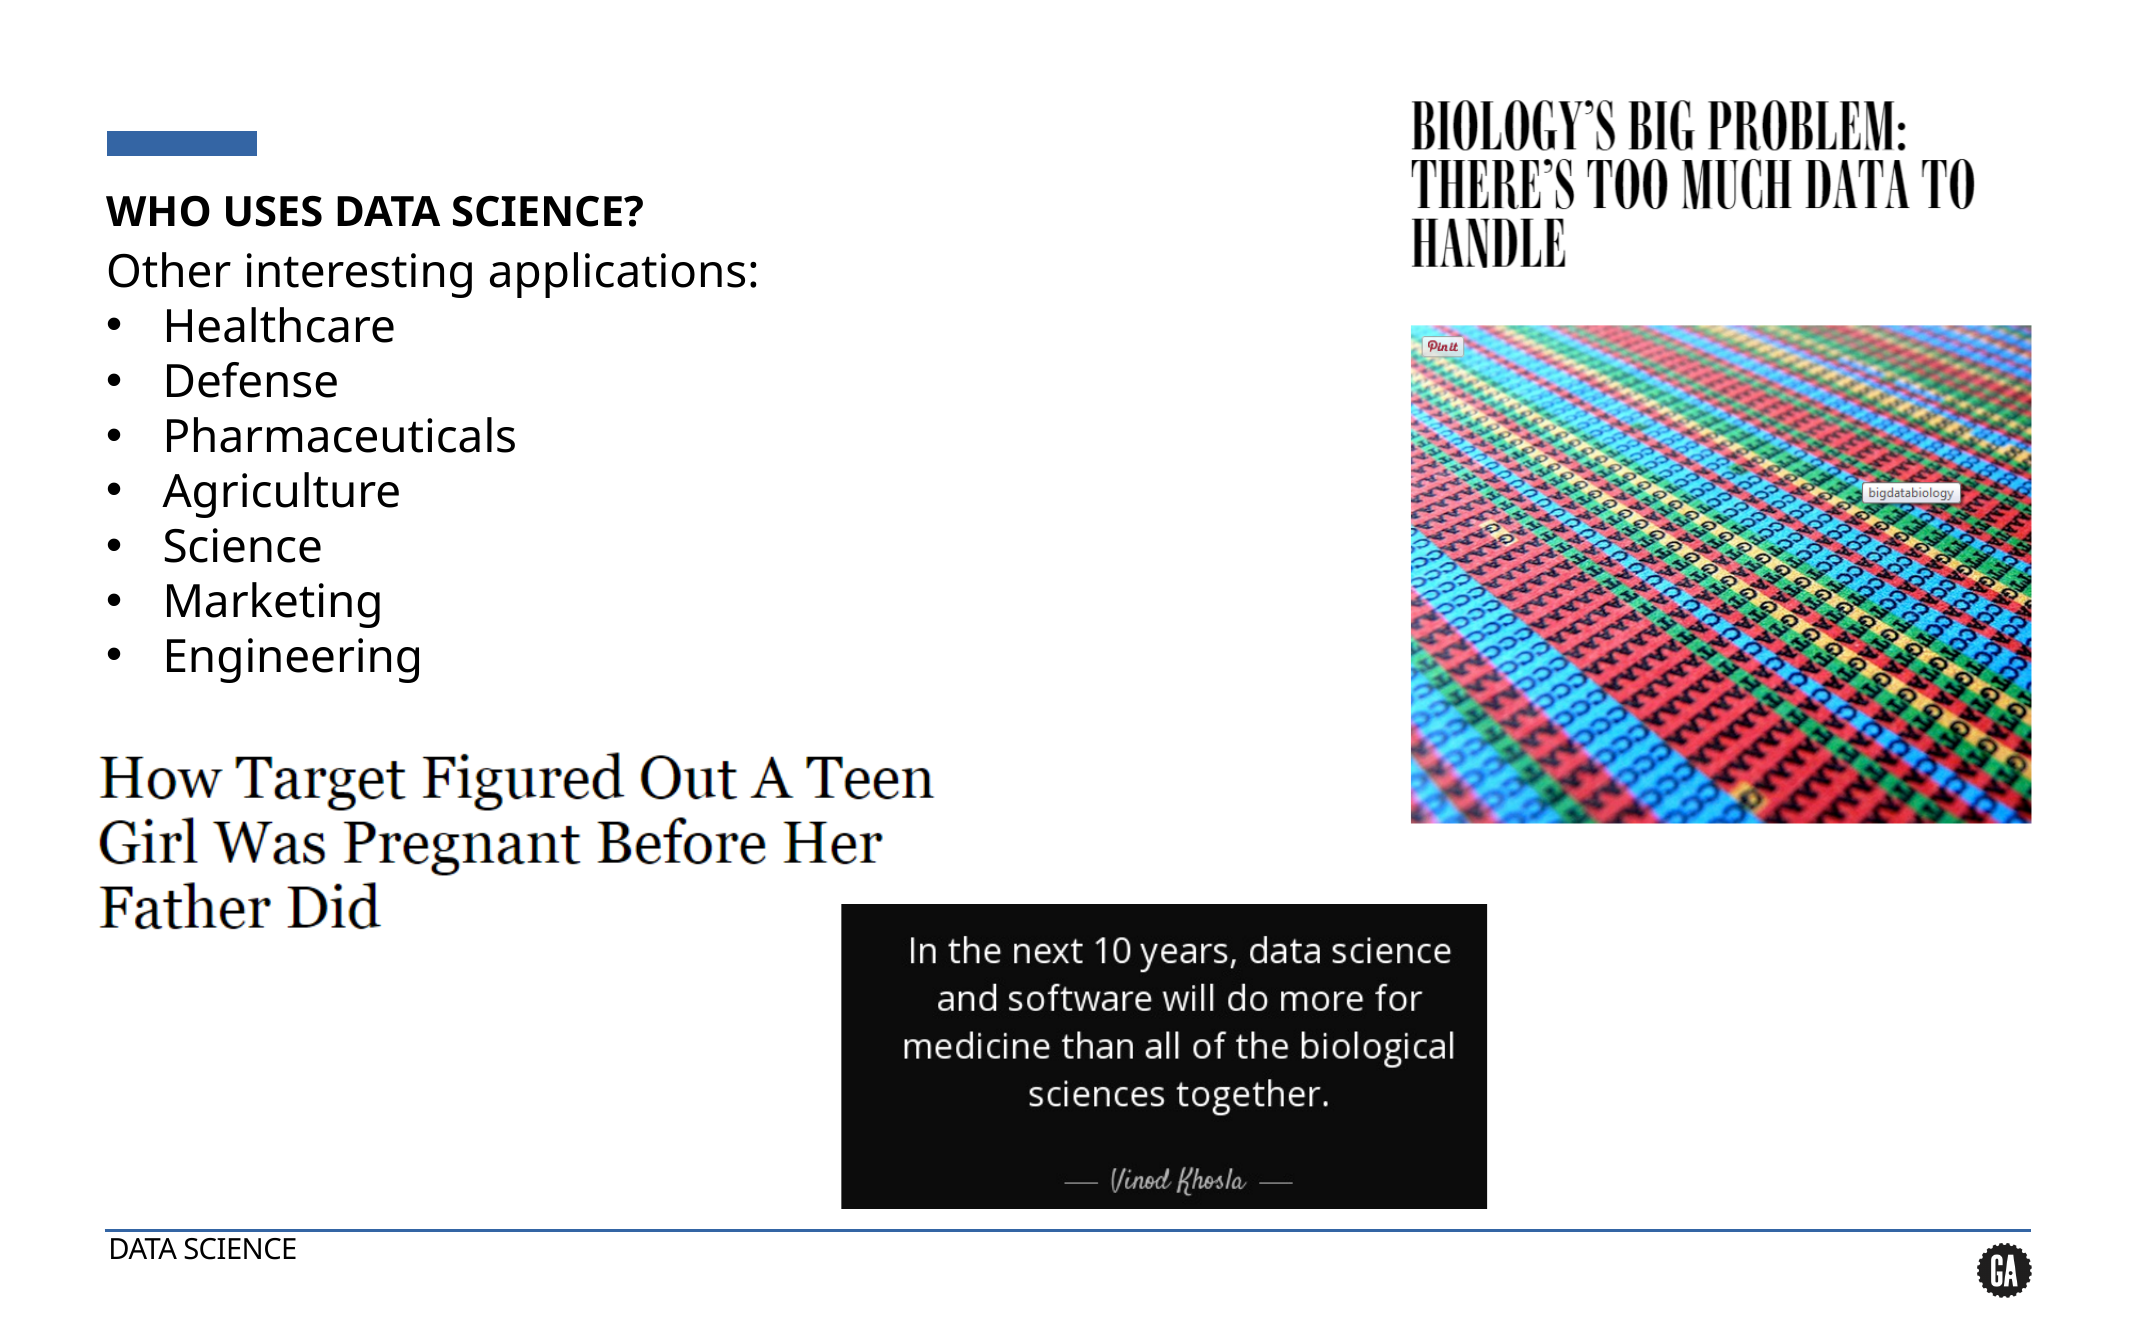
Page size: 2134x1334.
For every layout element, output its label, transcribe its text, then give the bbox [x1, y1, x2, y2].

picture [1976, 1243, 2032, 1299]
picture [1378, 78, 2065, 831]
text_box Other interesting applications: Healthcare Defense Pharmaceuticals Agriculture Science Marketing Engineering [97, 233, 1048, 800]
text_box data science [108, 1241, 1048, 1264]
picture [81, 741, 1488, 1209]
text_box WHO USES DATA SCIENCE? [106, 179, 1378, 235]
